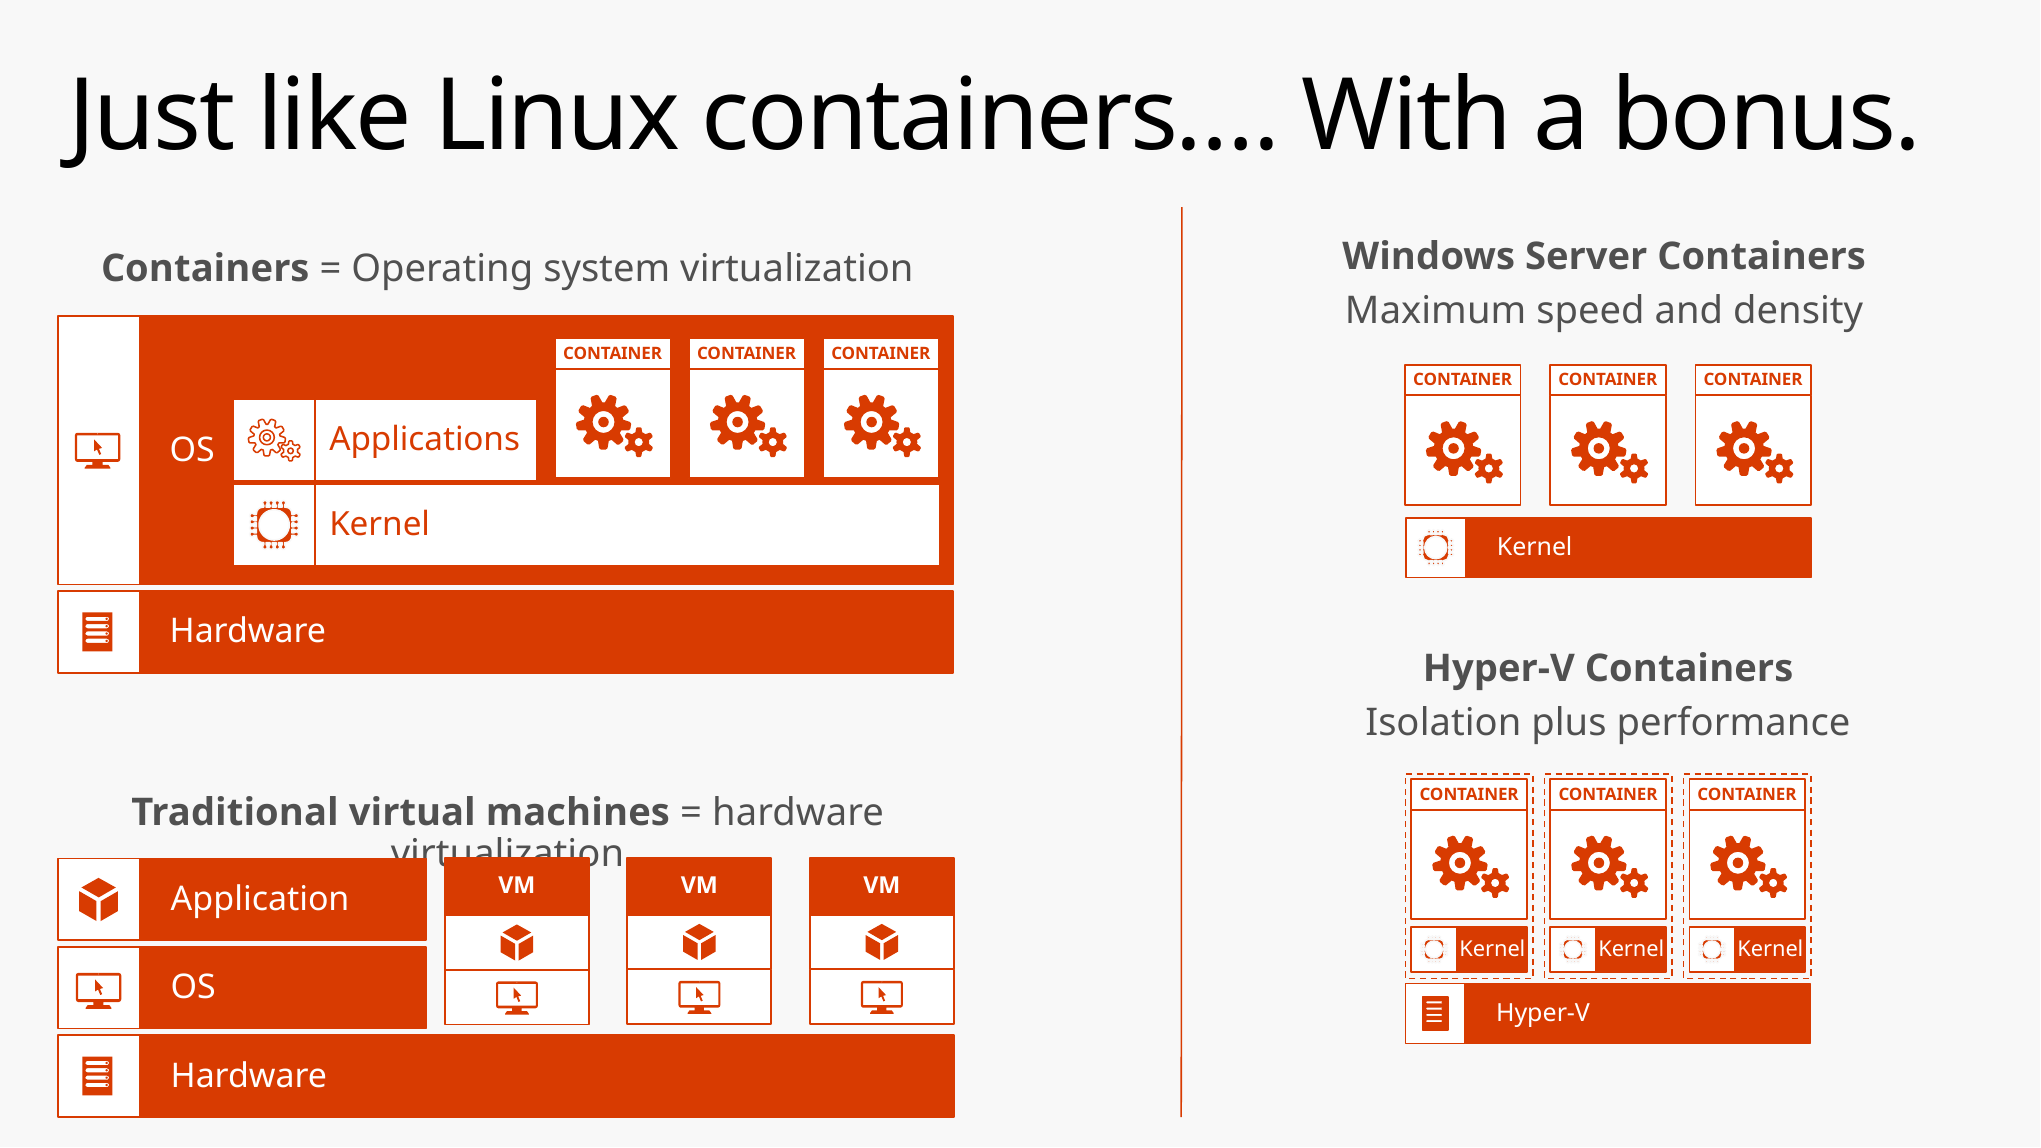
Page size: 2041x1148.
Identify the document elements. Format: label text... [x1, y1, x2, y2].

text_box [232, 483, 316, 566]
text_box Hyper-V Containers Isolation plus performance [1195, 648, 2021, 744]
title Just like Linux containers…. With a bonus. [45, 48, 1996, 199]
text_box Traditional virtual machines = hardware virtualization [20, 792, 995, 899]
text_box Application [141, 858, 427, 941]
text_box Kernel [316, 483, 941, 567]
text_box Containers = Operating system virtualization [20, 248, 995, 315]
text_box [57, 858, 141, 941]
text_box [57, 590, 141, 674]
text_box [444, 857, 955, 1025]
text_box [57, 946, 141, 1029]
text_box OS [141, 315, 954, 585]
text_box Applications [316, 398, 538, 482]
text_box Windows Server Containers Maximum speed and density [1191, 236, 2017, 332]
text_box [822, 338, 939, 479]
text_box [554, 338, 671, 479]
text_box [232, 398, 316, 481]
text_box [688, 338, 805, 479]
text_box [57, 1034, 141, 1118]
text_box Hardware [141, 1034, 955, 1118]
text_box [81, 612, 113, 652]
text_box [74, 432, 121, 469]
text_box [1404, 364, 1812, 578]
text_box Hardware [141, 590, 954, 674]
text_box [57, 315, 141, 585]
text_box OS [141, 946, 427, 1029]
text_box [1405, 773, 1812, 1044]
